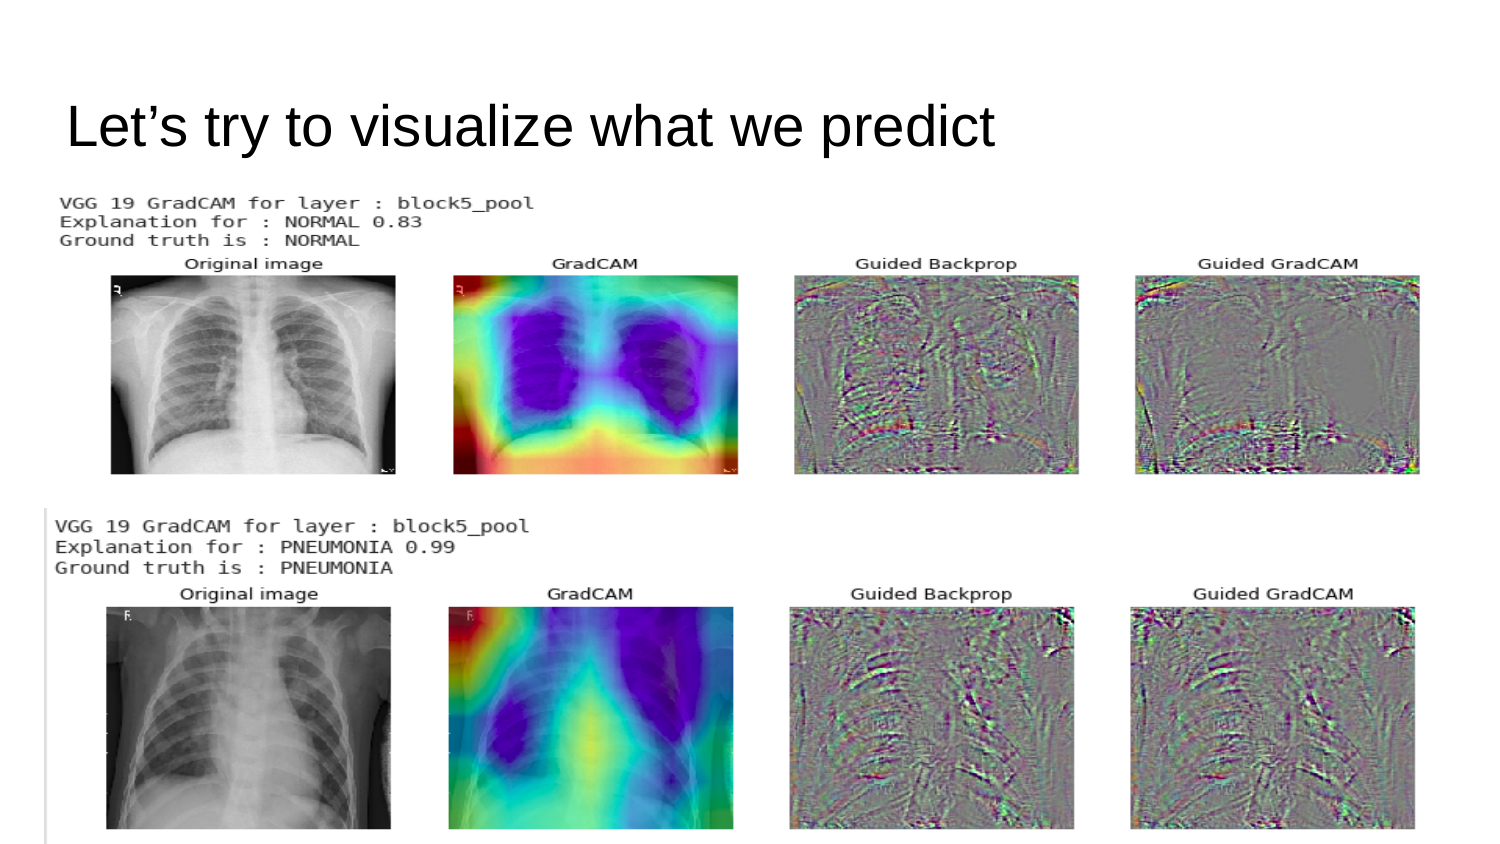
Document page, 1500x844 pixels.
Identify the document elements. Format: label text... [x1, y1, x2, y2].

title Let’s try to visualize what we predict [51, 72, 1449, 167]
picture [44, 188, 1456, 482]
picture [44, 508, 1445, 844]
